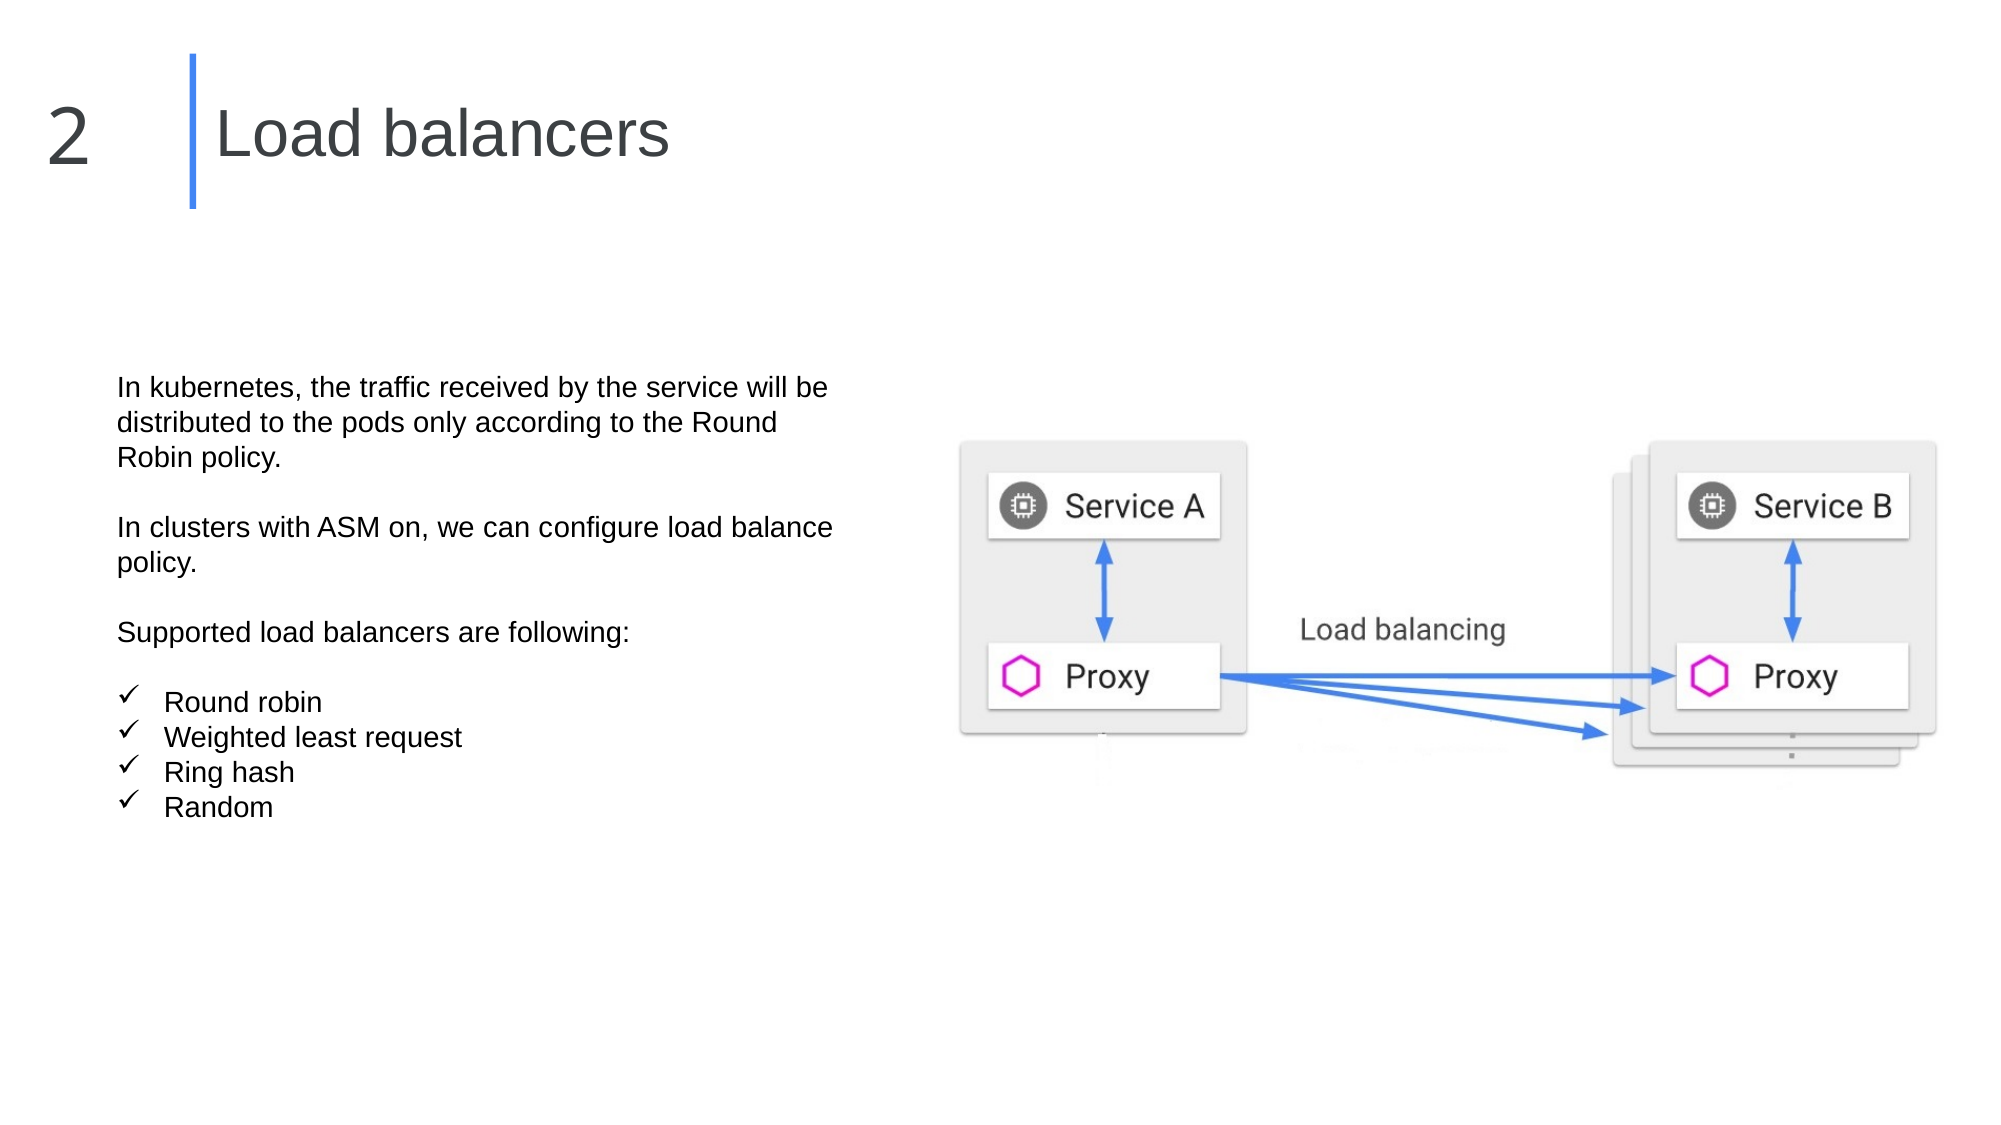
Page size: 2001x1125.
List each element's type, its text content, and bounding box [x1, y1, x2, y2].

text_box In kubernetes, the traffic received by the service will be distributed to the pods only according to the Round Robin policy. In clusters with ASM on, we can configure load balance policy. Supported load balancers are following: Round robin Weighted least request Ring hash Random [102, 361, 863, 845]
text_box Load balancers [215, 98, 1574, 211]
text_box 2 [36, 67, 190, 198]
picture [952, 432, 1950, 790]
text_box [189, 53, 197, 209]
